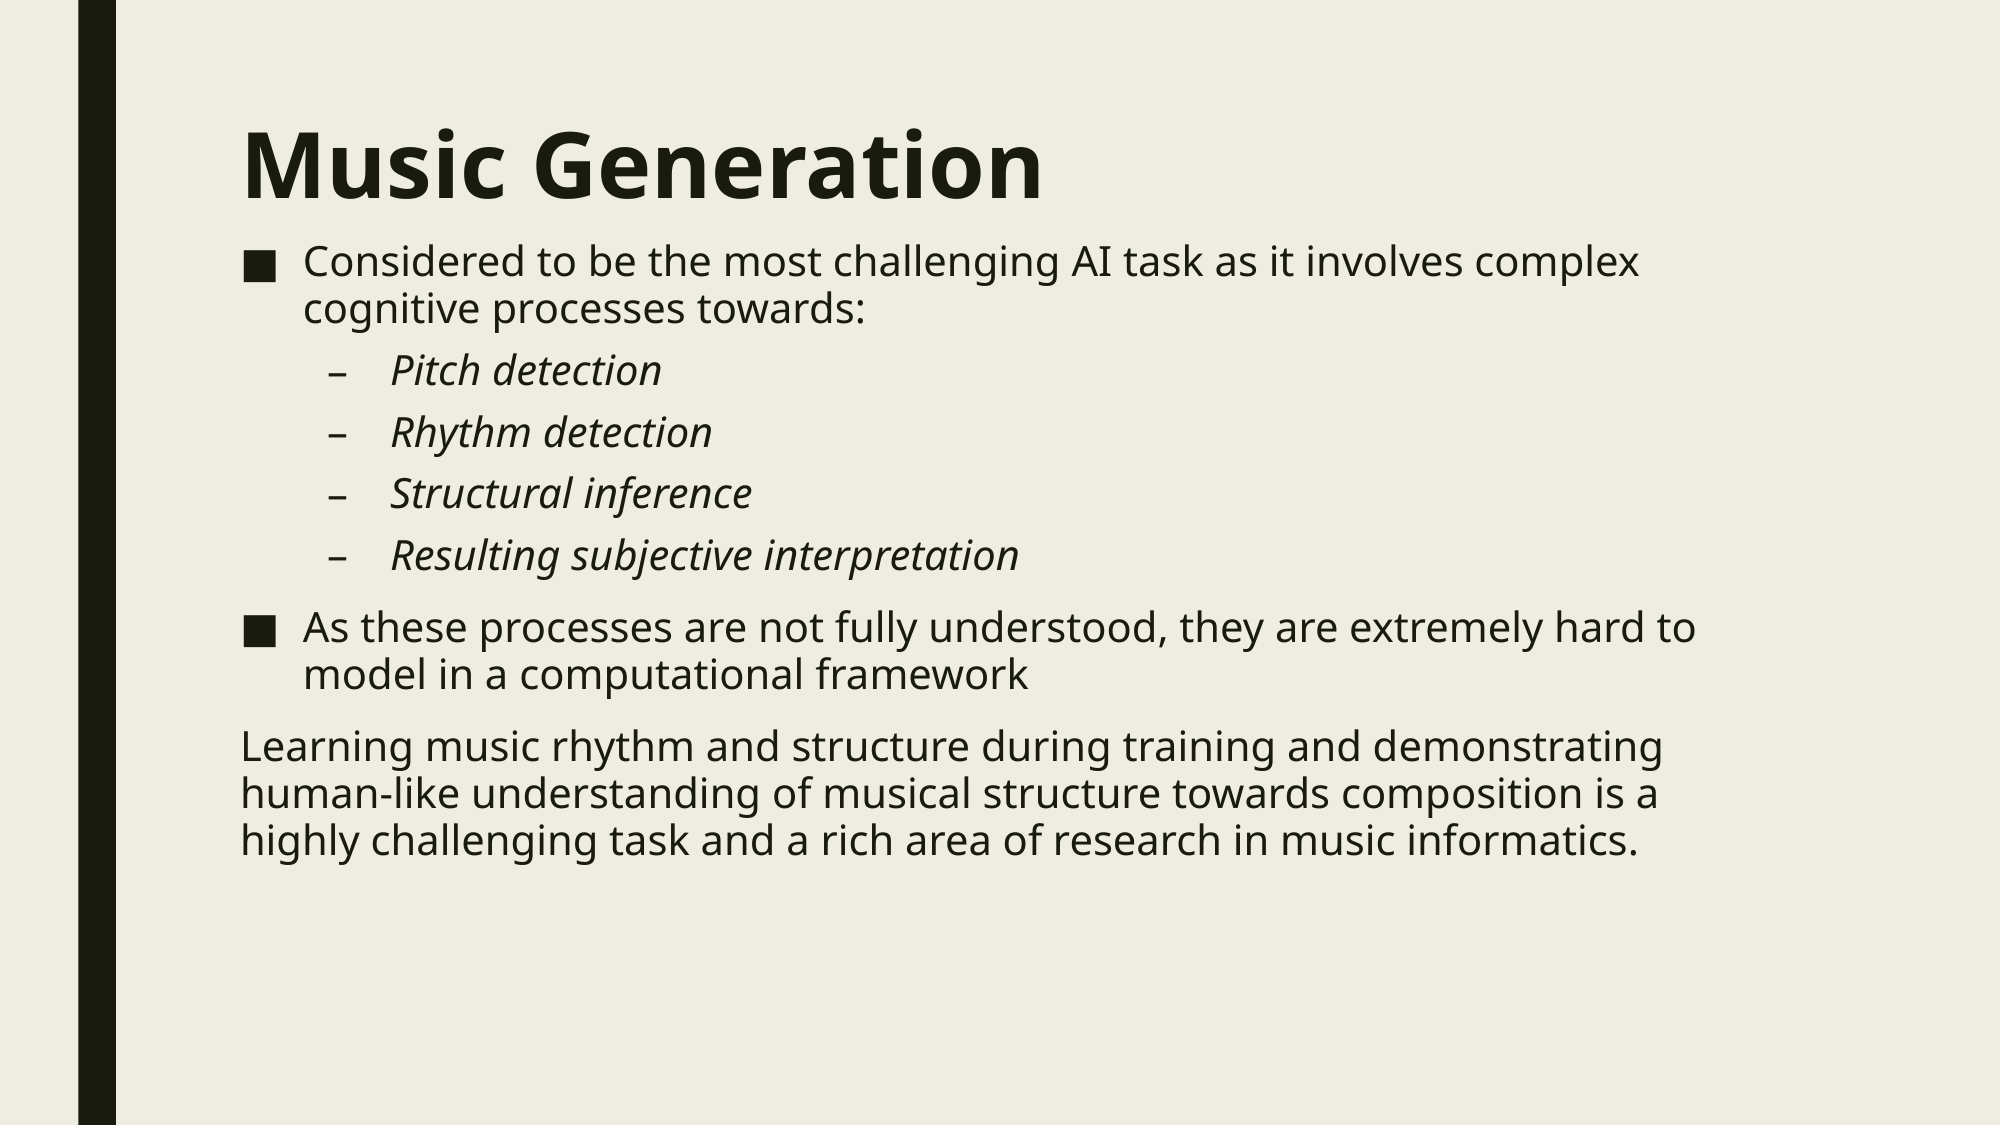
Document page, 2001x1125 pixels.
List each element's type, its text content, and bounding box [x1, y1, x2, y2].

title Music Generation [225, 112, 1800, 231]
list Considered to be the most challenging AI task as it involves complex cognitive processes towards: Pitch detection Rhythm detection Structural inference Resulting subjective interpretation As these processes are not fully understood, they are extremely hard to model in a computational framework Learning music rhythm and structure during training and demonstrating human-like understanding of musical structure towards composition is a highly challenging task and a rich area of research in music informatics. [225, 231, 1800, 963]
